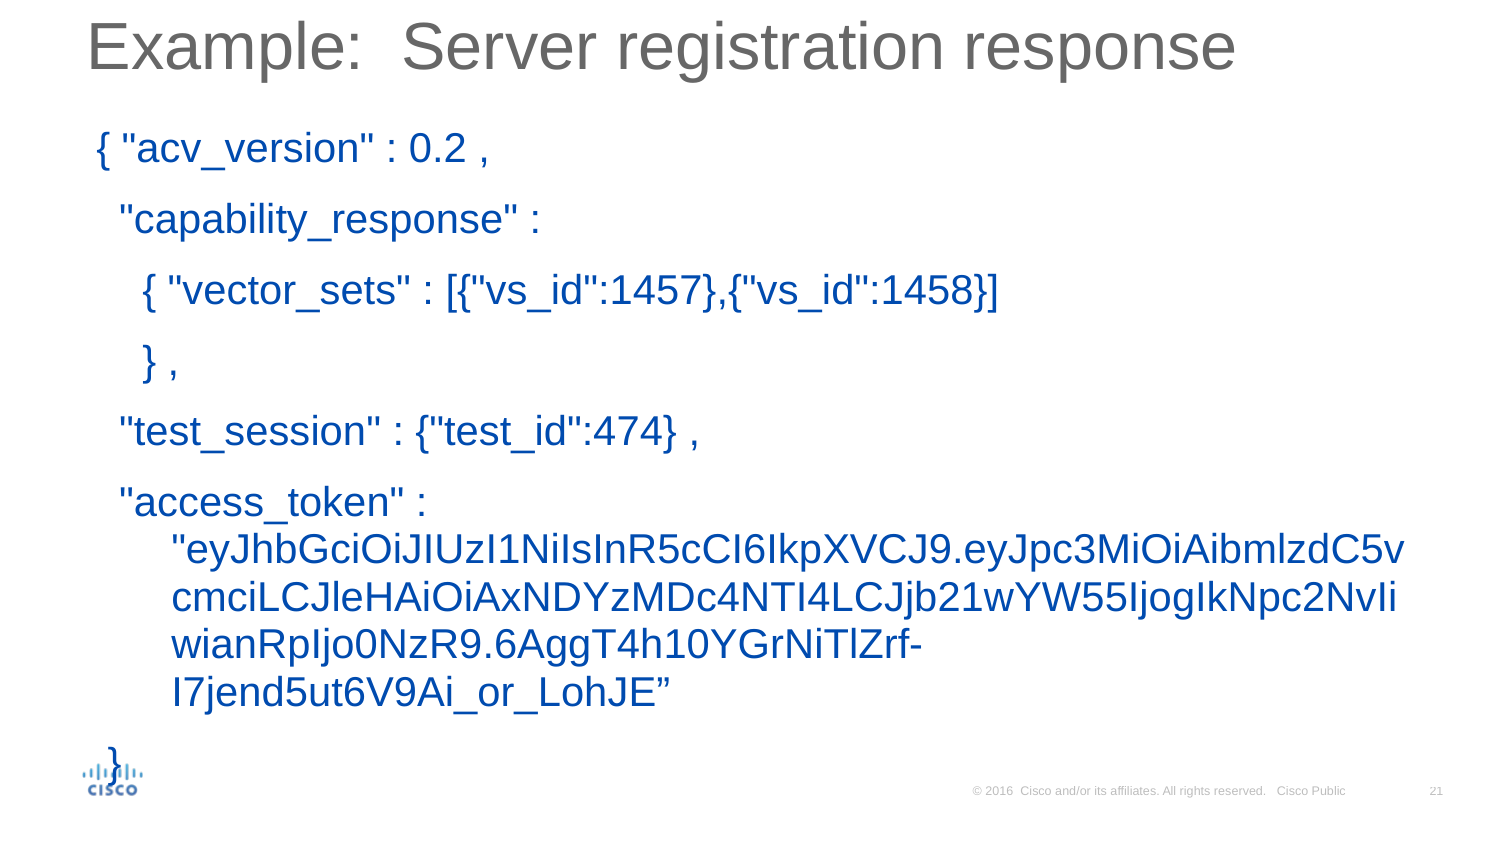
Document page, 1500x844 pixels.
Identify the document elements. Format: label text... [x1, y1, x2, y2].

list { "acv_version" : 0.2 , "capability_response" : { "vector_sets" : [{"vs_id":1457},{"vs_id":1458}] } , "test_session" : {"test_id":474} , "access_token" : "eyJhbGciOiJIUzI1NiIsInR5cCI6IkpXVCJ9.eyJpc3MiOiAibmlzdC5vcmciLCJleHAiOiAxNDYzMDc4NTI4LCJjb21wYW55IjogIkNpc2NvIiwianRpIjo0NzR9.6AggT4h10YGrNiTlZrf-I7jend5ut6V9Ai_or_LohJE” } [71, 101, 1430, 844]
title Example: Server registration response [71, 0, 1441, 101]
